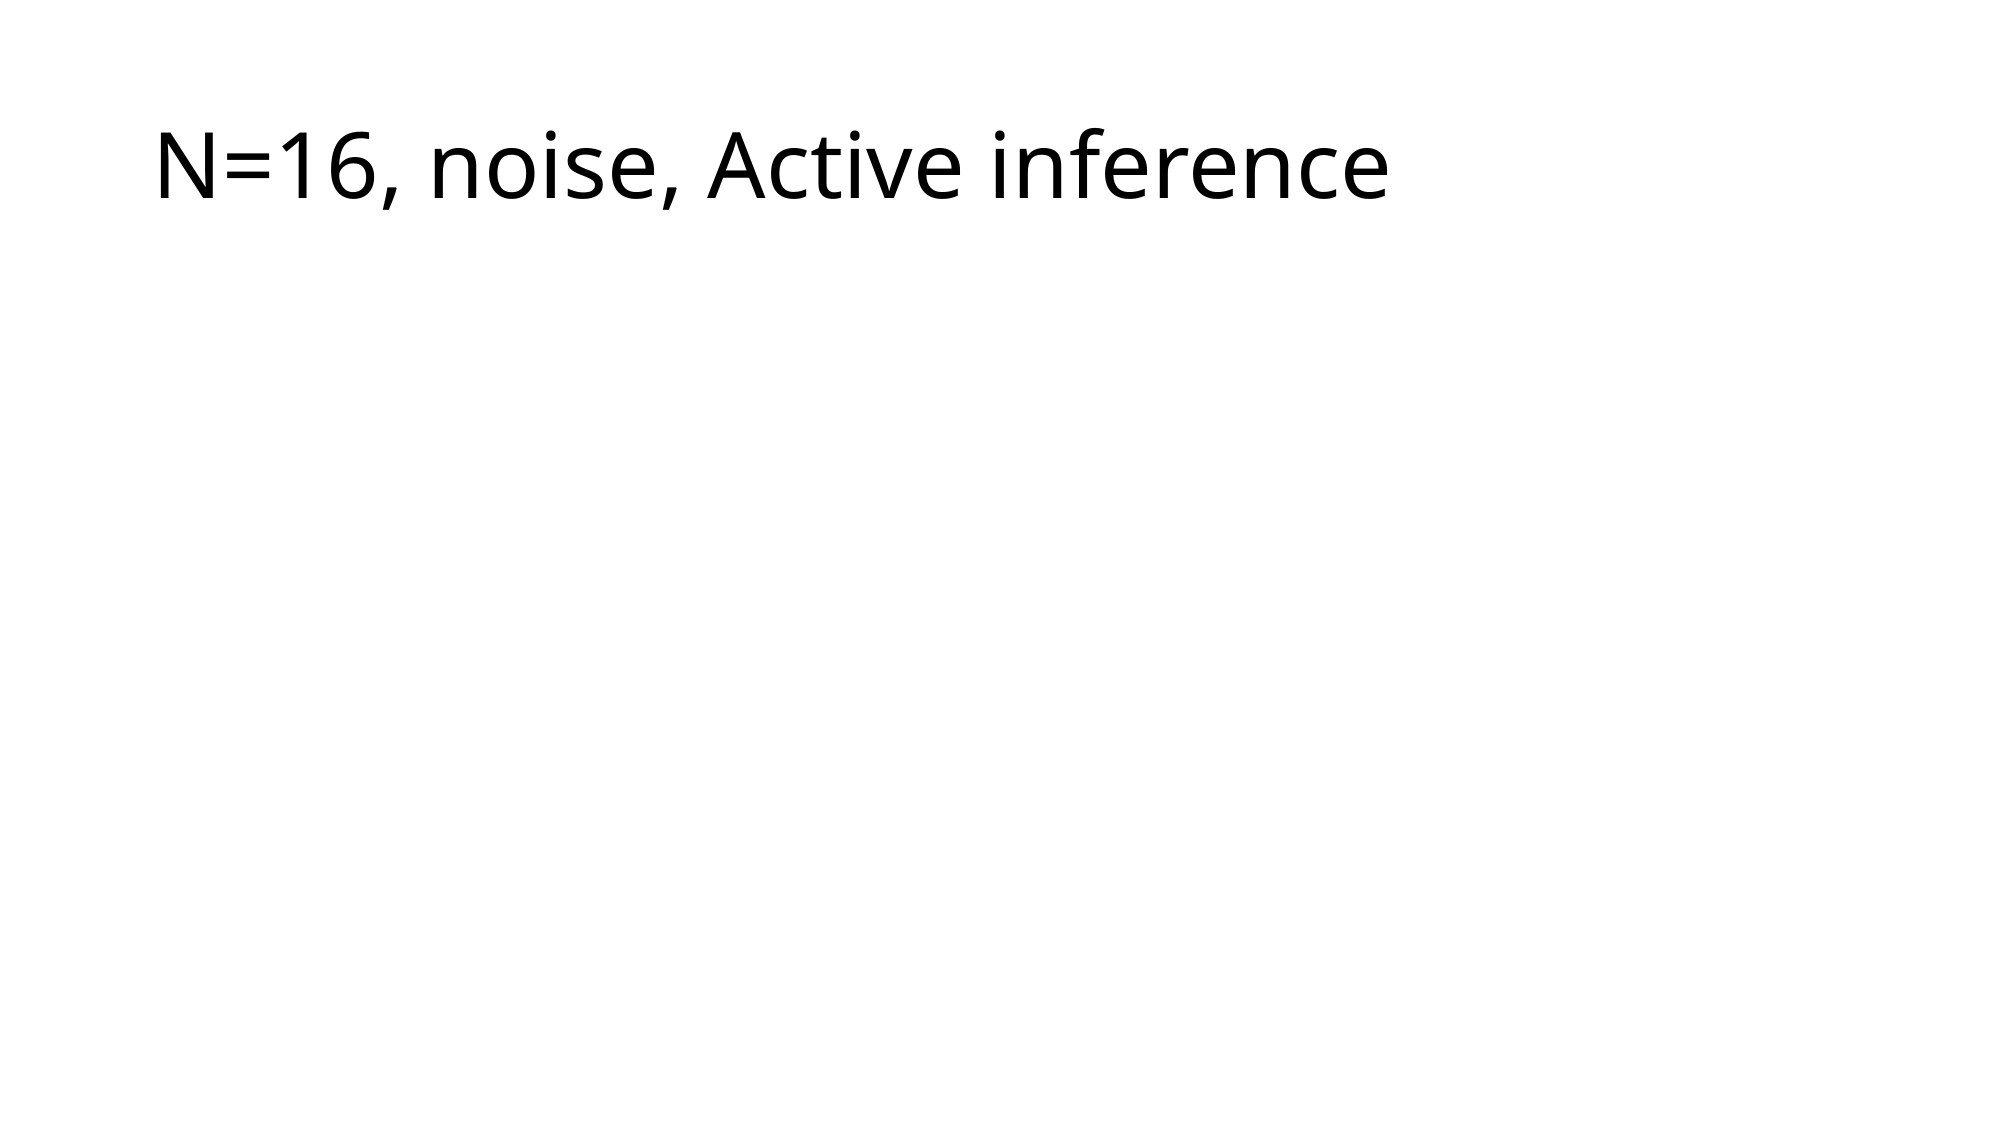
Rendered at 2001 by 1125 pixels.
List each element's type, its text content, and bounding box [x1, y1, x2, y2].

title N=16, noise, Active inference [137, 59, 1863, 278]
